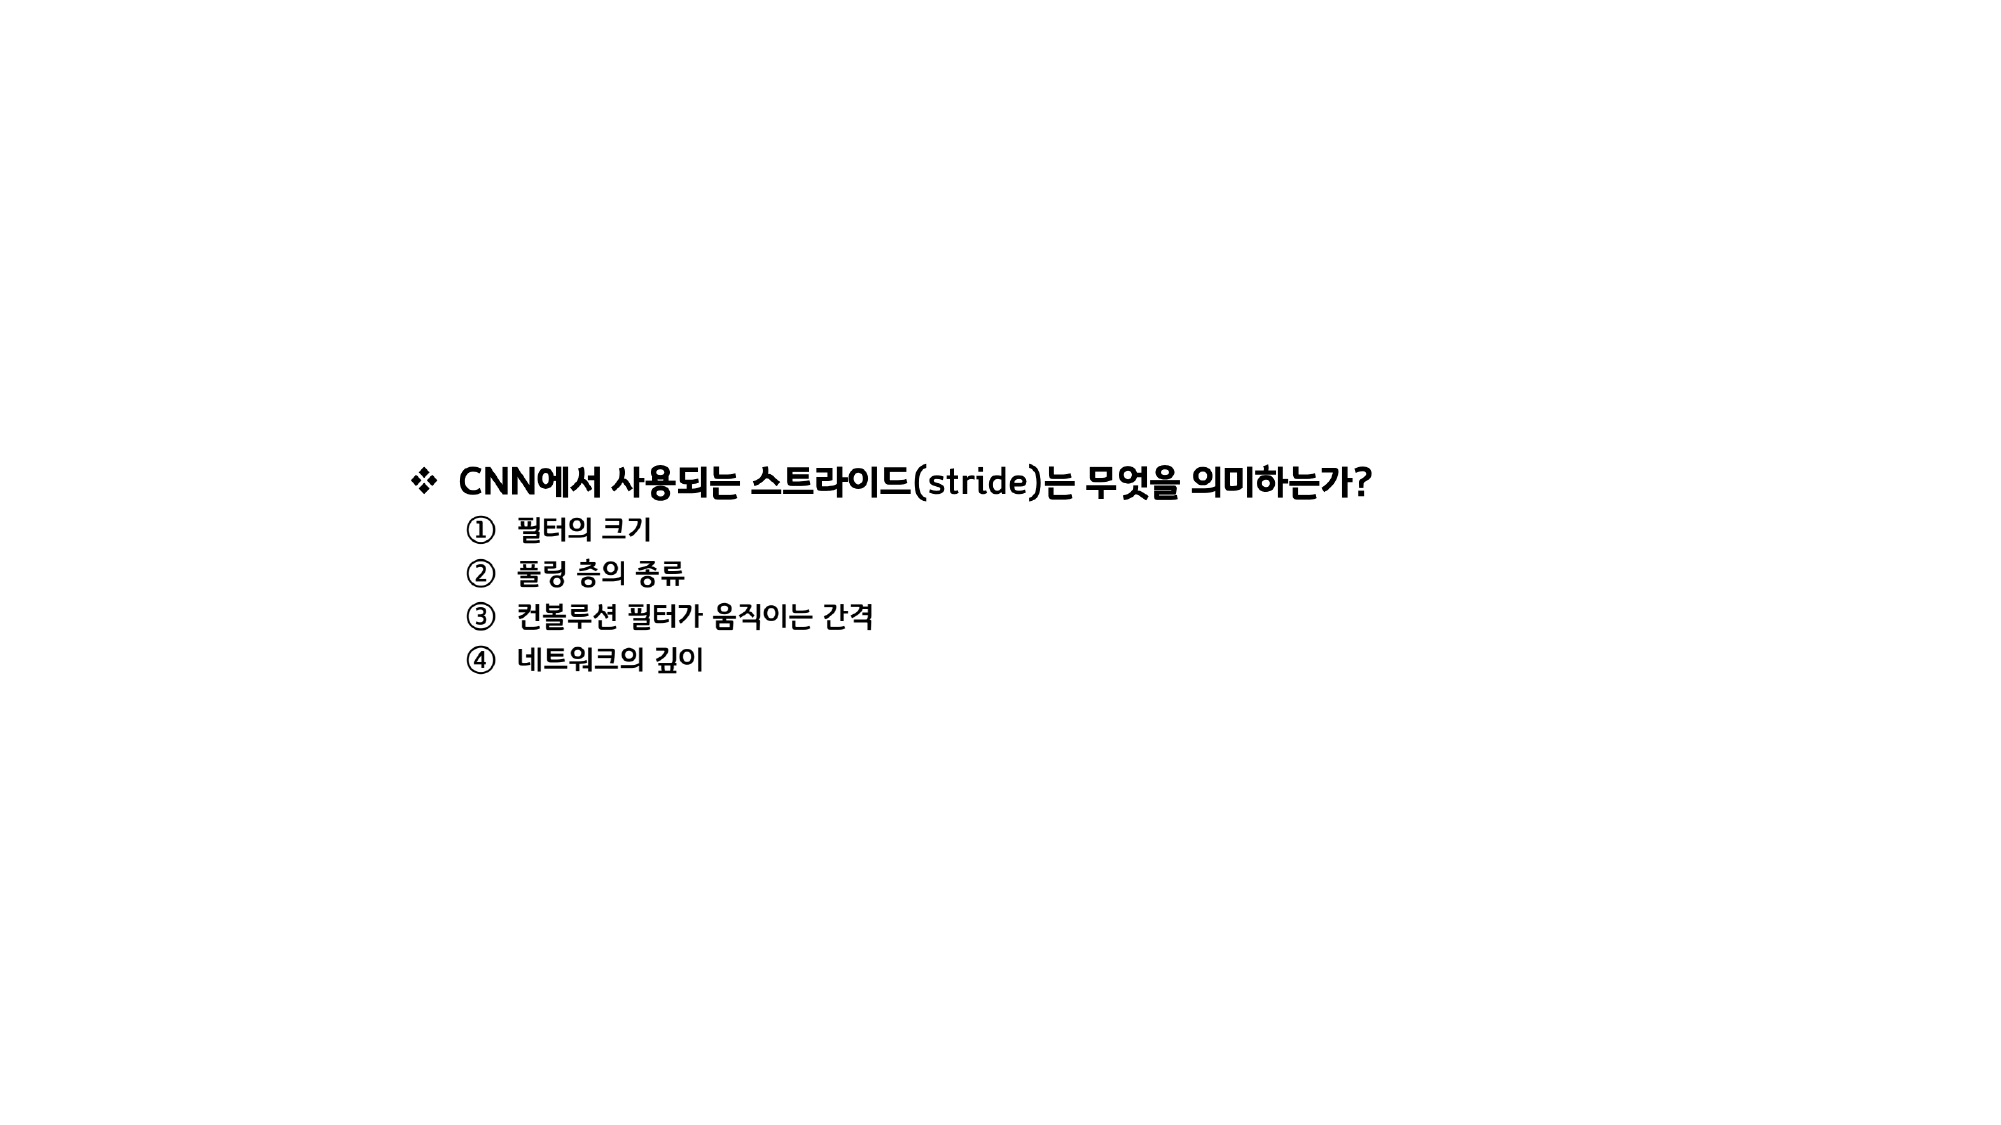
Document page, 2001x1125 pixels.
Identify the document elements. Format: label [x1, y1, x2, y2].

picture [361, 433, 1638, 692]
